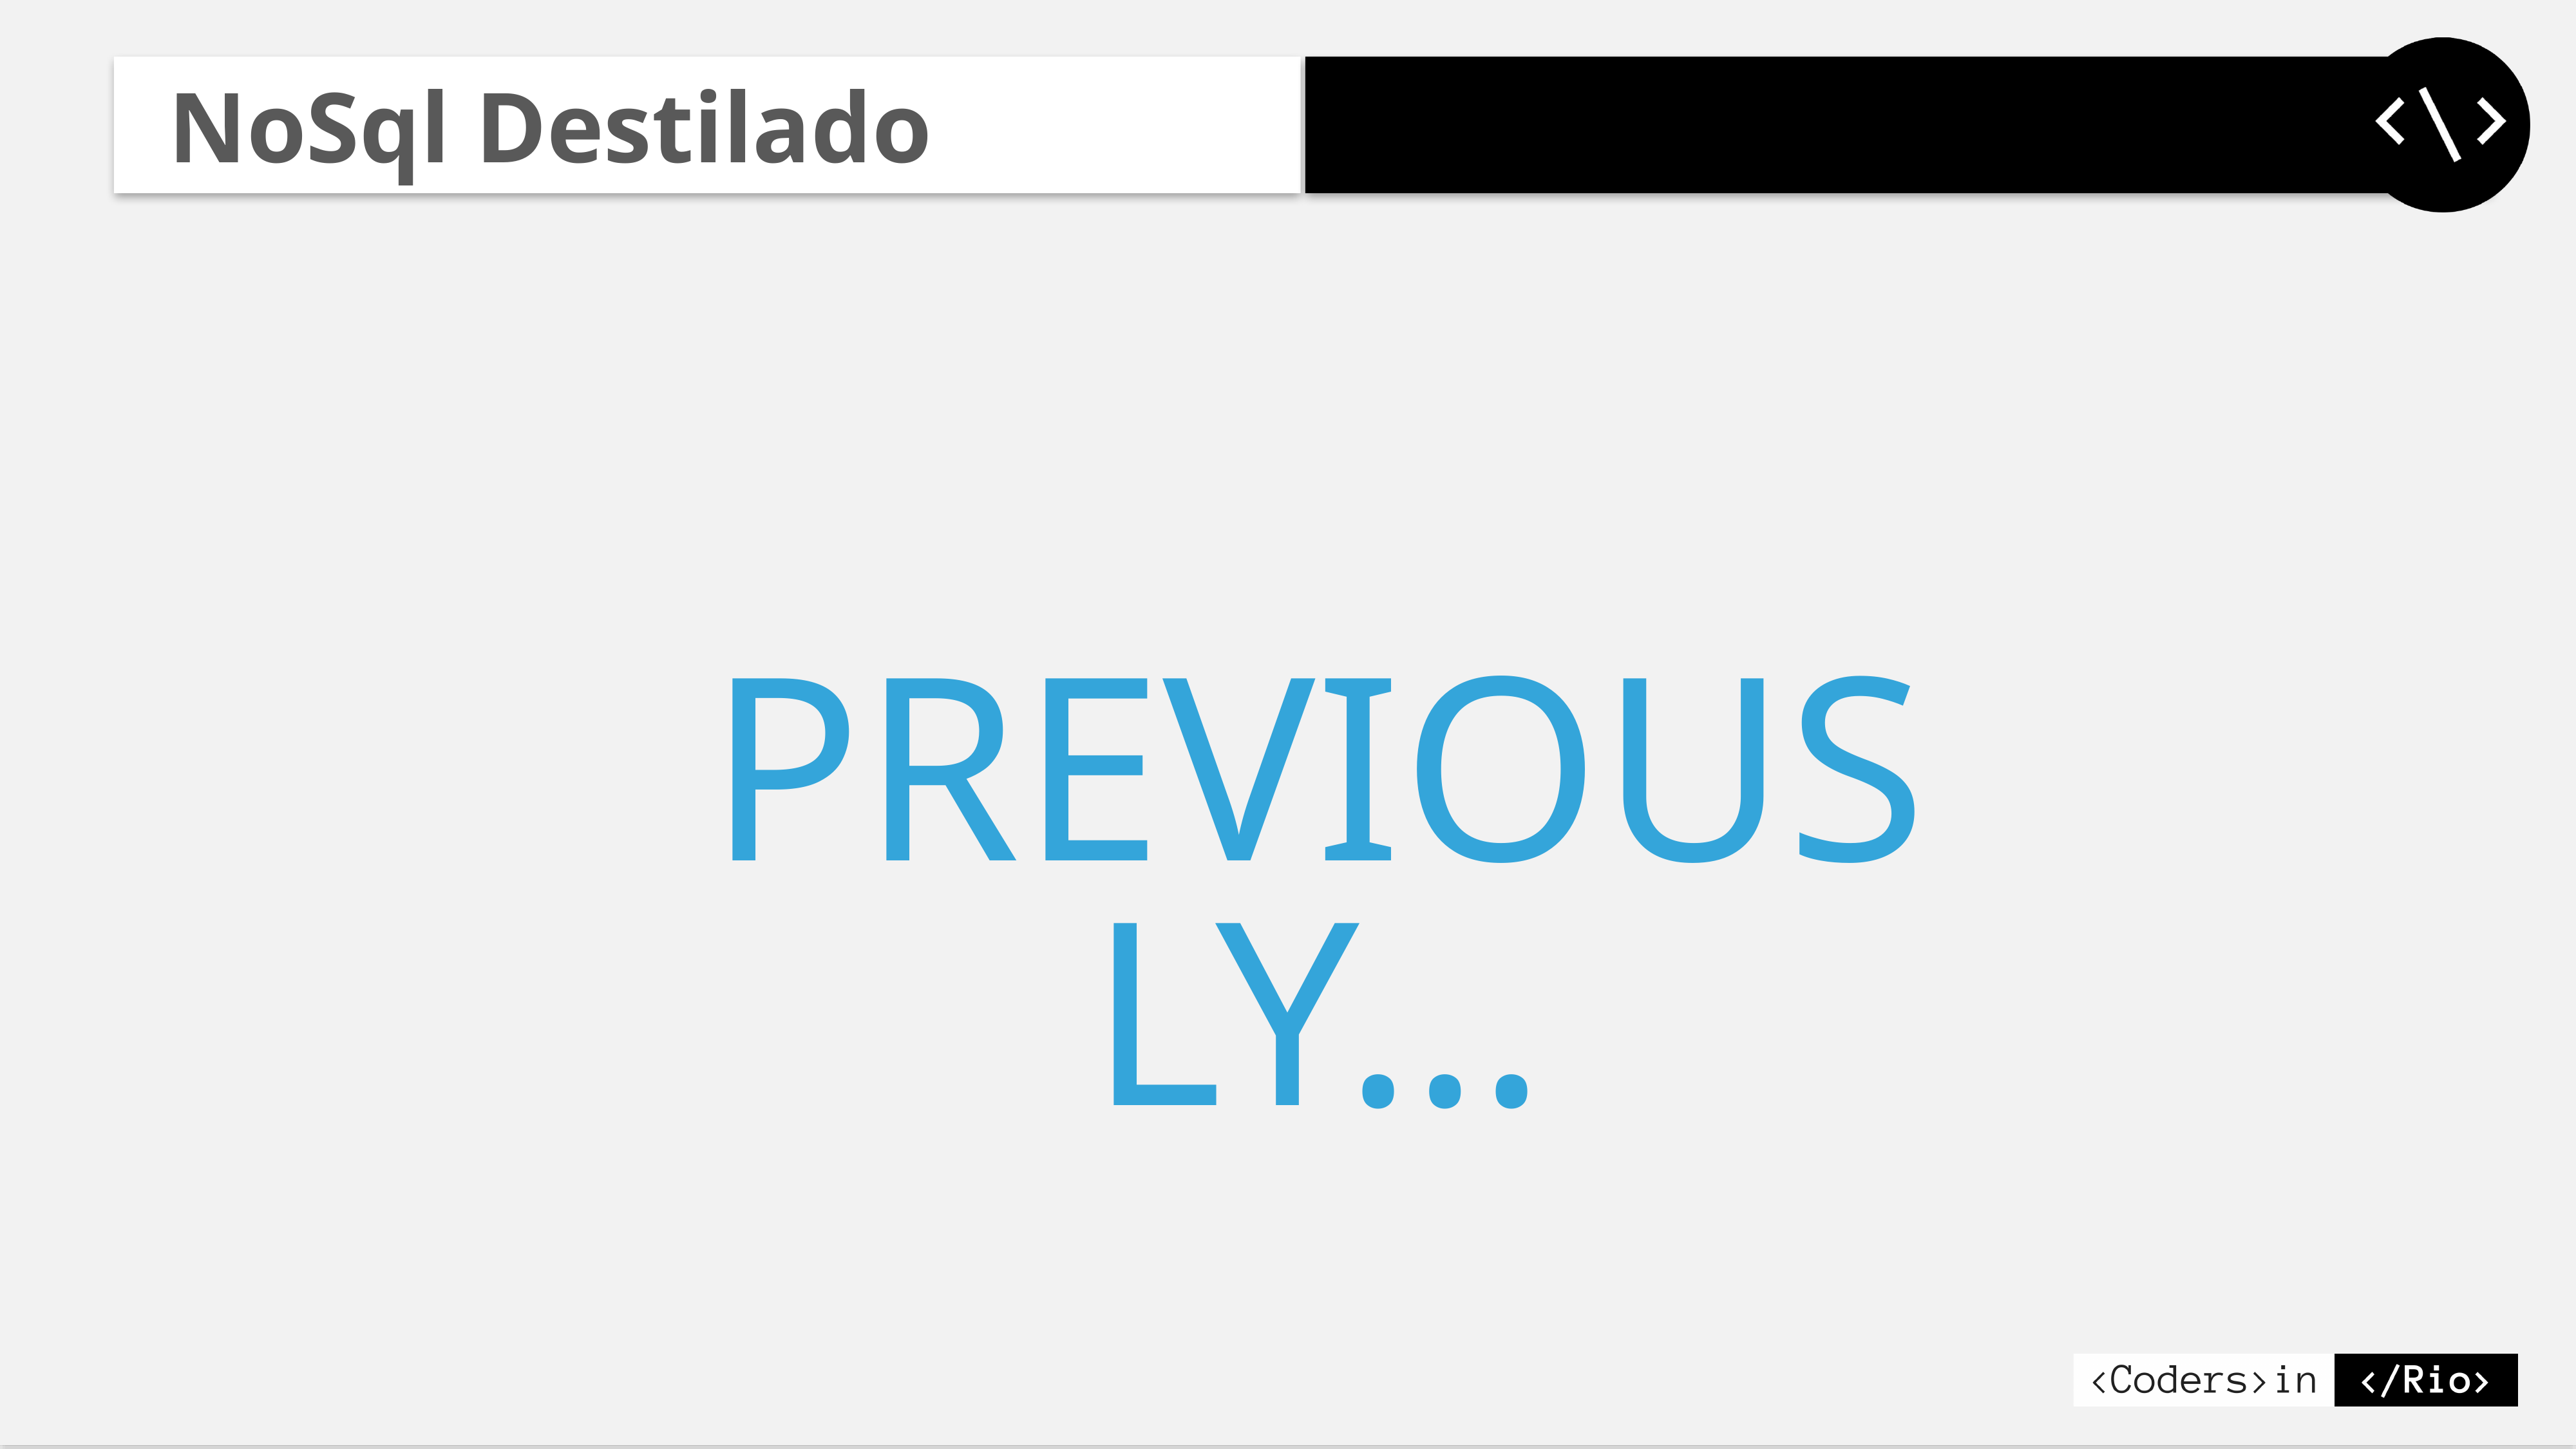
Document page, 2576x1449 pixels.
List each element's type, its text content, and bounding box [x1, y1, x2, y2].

text_box [1305, 56, 2349, 193]
picture [2355, 37, 2531, 213]
text_box [113, 56, 1300, 193]
title Previously… [673, 659, 1962, 946]
picture [2073, 1354, 2518, 1407]
text_box [0, 0, 2576, 1445]
text_box NoSql Destilado [158, 56, 1305, 192]
